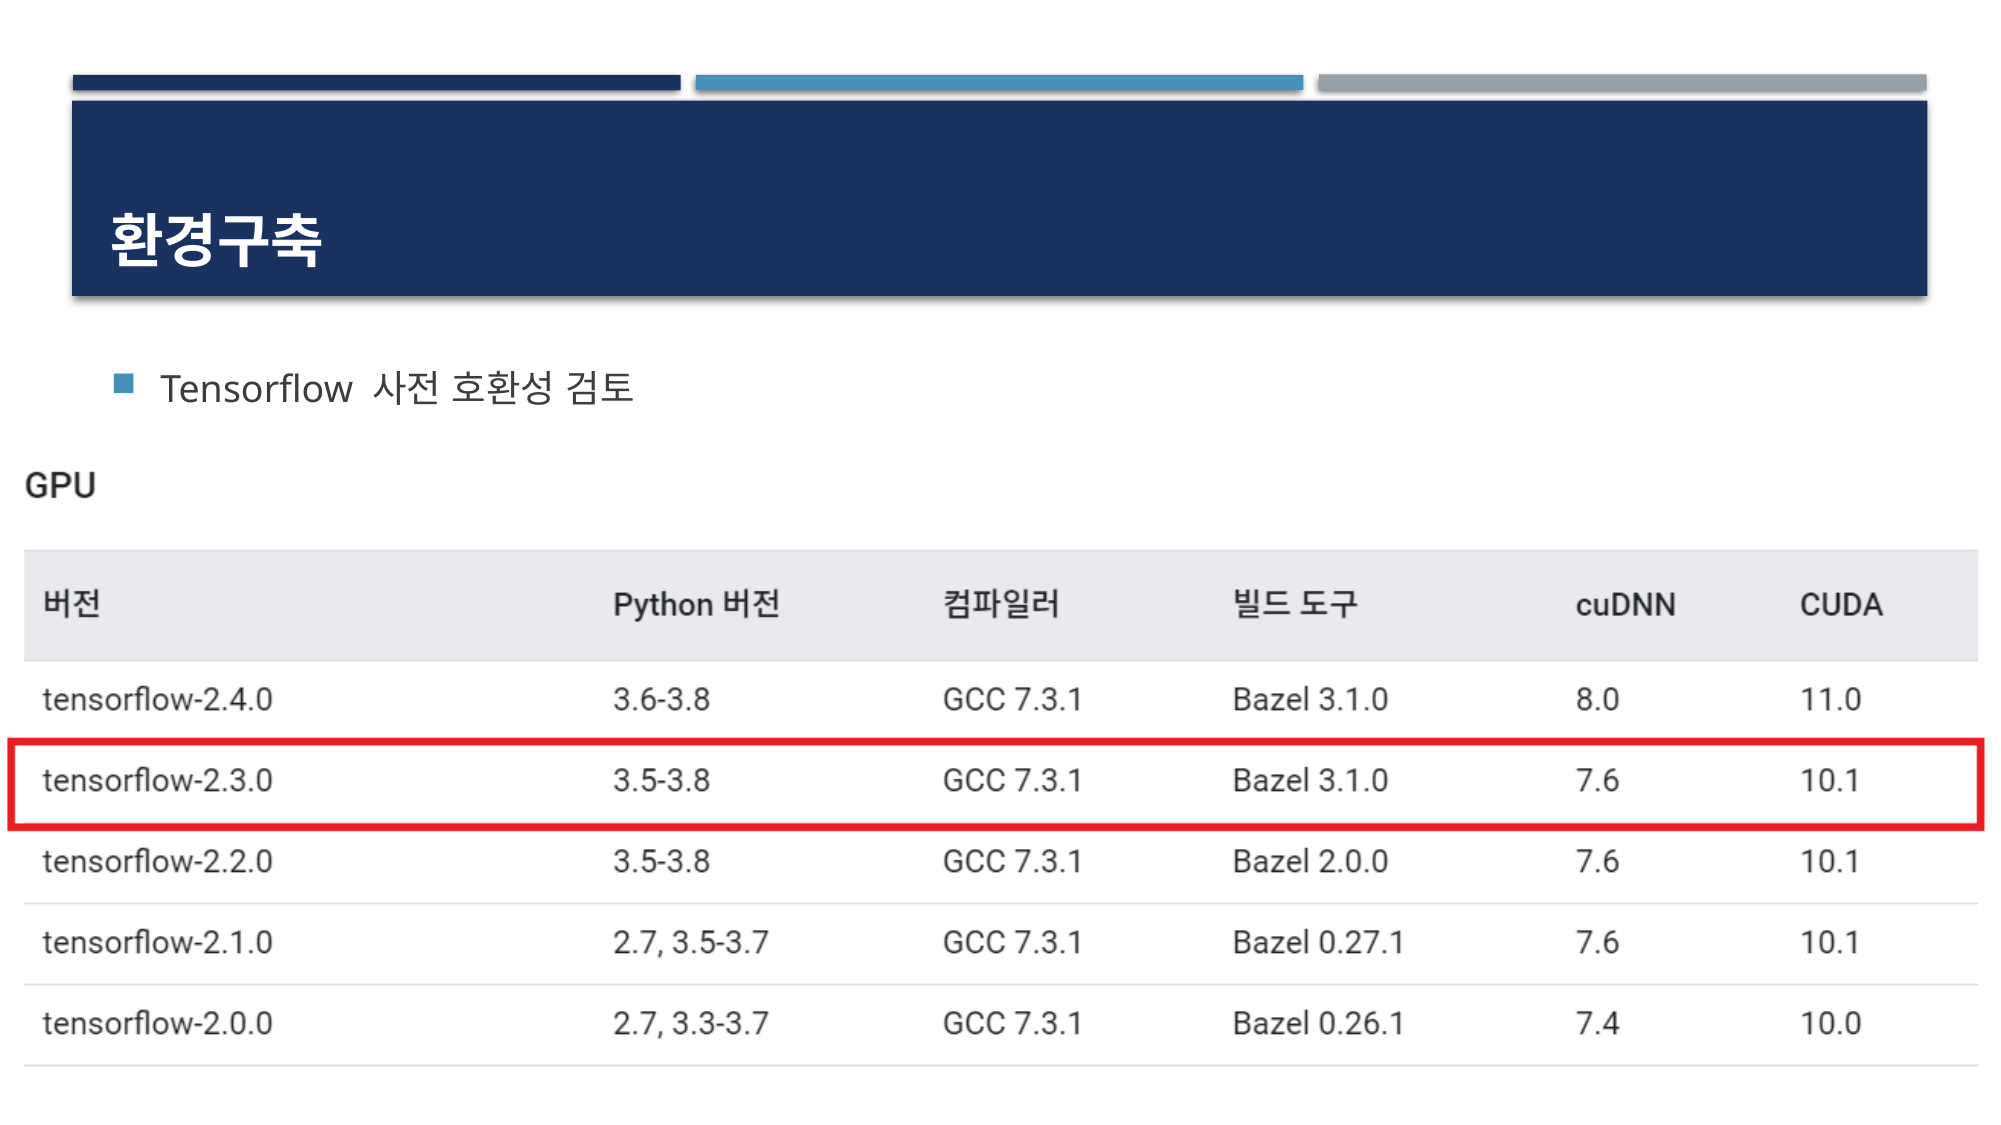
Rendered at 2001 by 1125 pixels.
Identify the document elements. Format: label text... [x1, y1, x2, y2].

list Tensorflow 사전 호환성 검토 [95, 357, 1905, 433]
picture [0, 434, 2000, 1089]
title 환경구축 [95, 115, 1905, 282]
